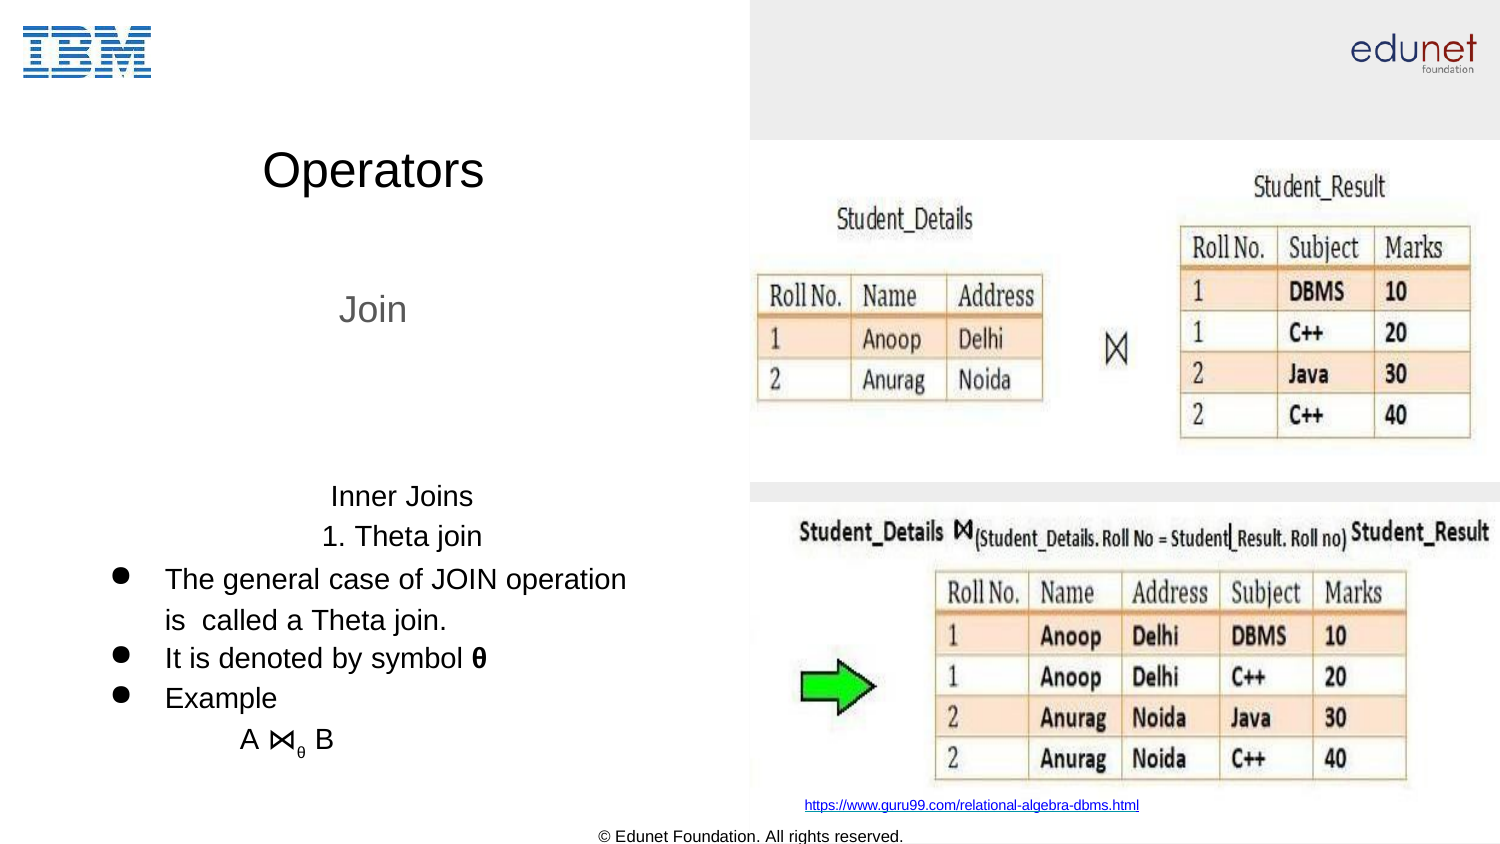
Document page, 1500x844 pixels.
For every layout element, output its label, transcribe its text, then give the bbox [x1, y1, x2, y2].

picture [749, 502, 1500, 844]
text_box Inner Joins 1. Theta join The general case of JOIN operation is called a Theta join. It is denoted by symbol θ Example A ⋈θ B [101, 469, 664, 762]
text_box https://www.guru99.com/relational-algebra-dbms.html © Edunet Foundation. All rights reserved. [596, 794, 743, 844]
text_box Join [336, 282, 410, 330]
title Operators [260, 135, 487, 279]
picture [23, 26, 151, 78]
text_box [749, 0, 1500, 501]
